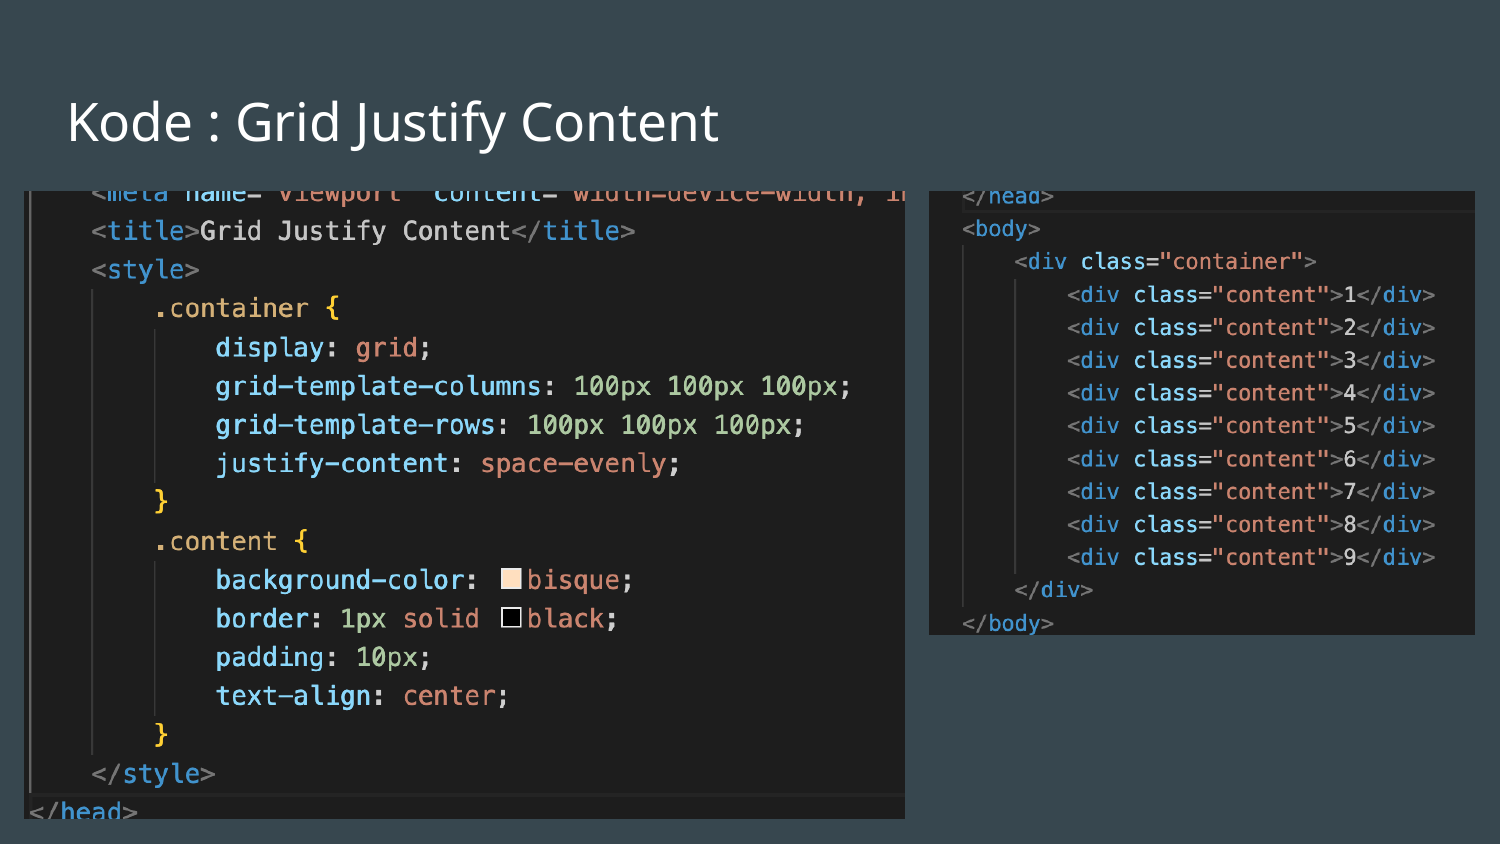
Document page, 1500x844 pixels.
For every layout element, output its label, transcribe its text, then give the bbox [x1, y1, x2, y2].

picture [24, 191, 905, 819]
picture [928, 191, 1476, 635]
title Kode : Grid Justify Content [51, 72, 1449, 167]
